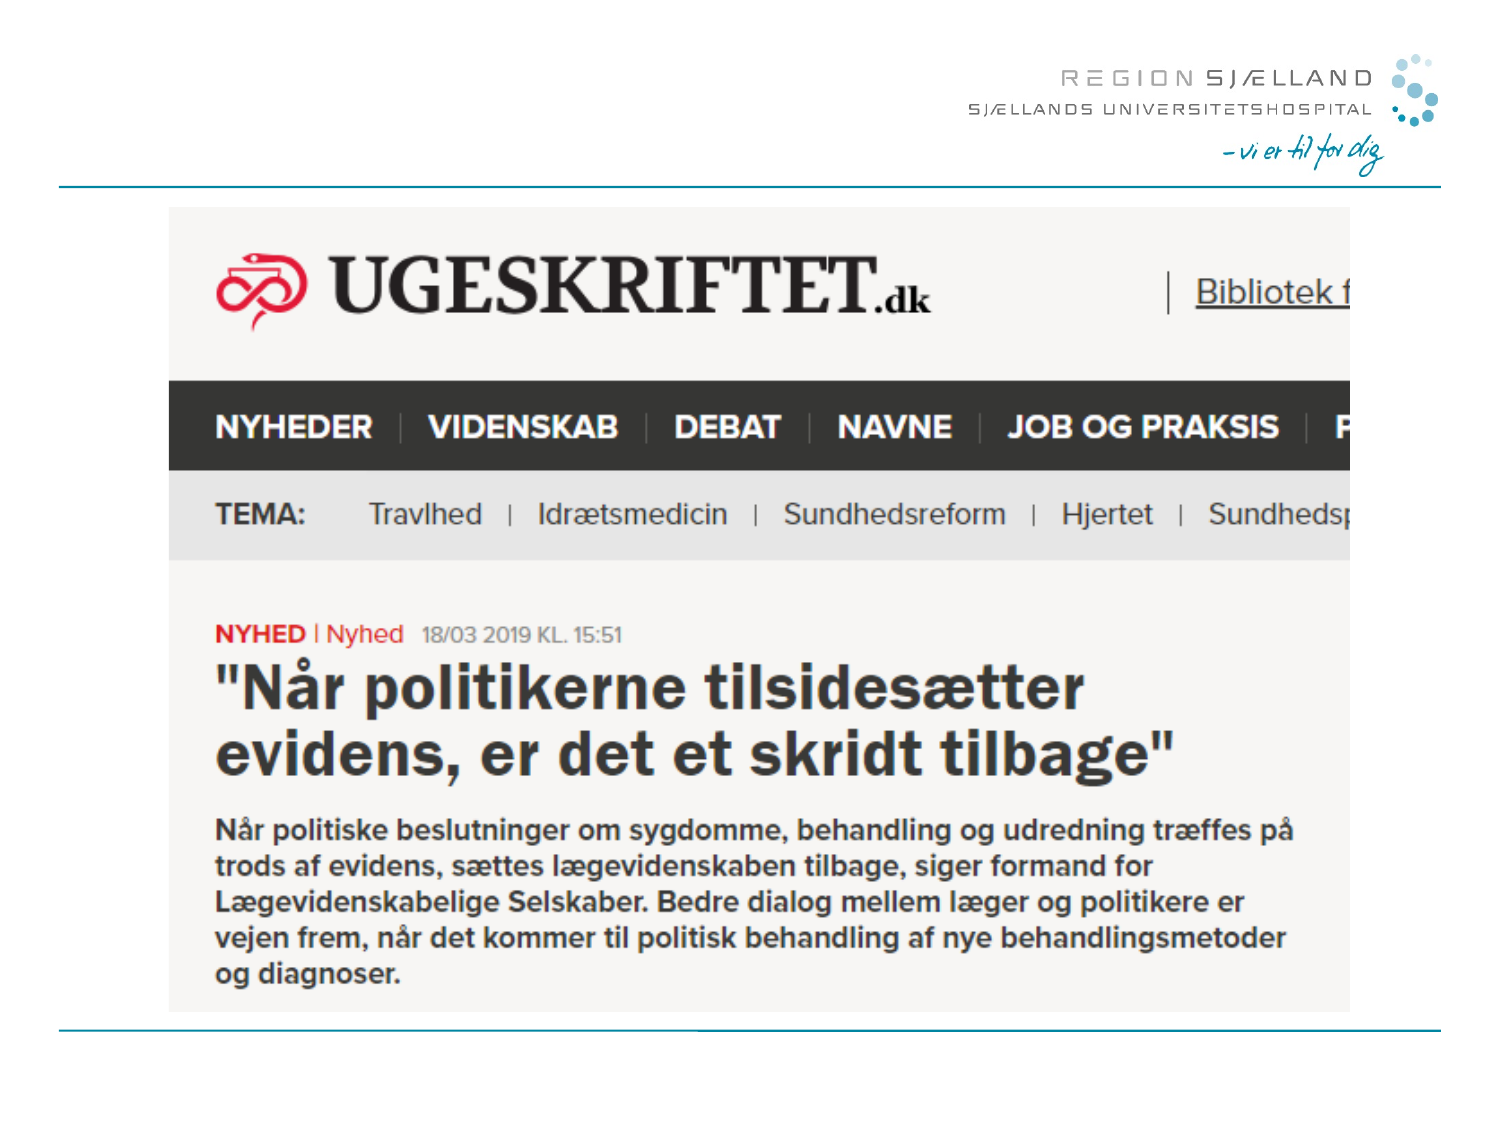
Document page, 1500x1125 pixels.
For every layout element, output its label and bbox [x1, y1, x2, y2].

list [168, 207, 1351, 1012]
picture [969, 54, 1438, 177]
picture [17, 188, 1483, 1025]
picture [17, 1028, 1483, 1109]
